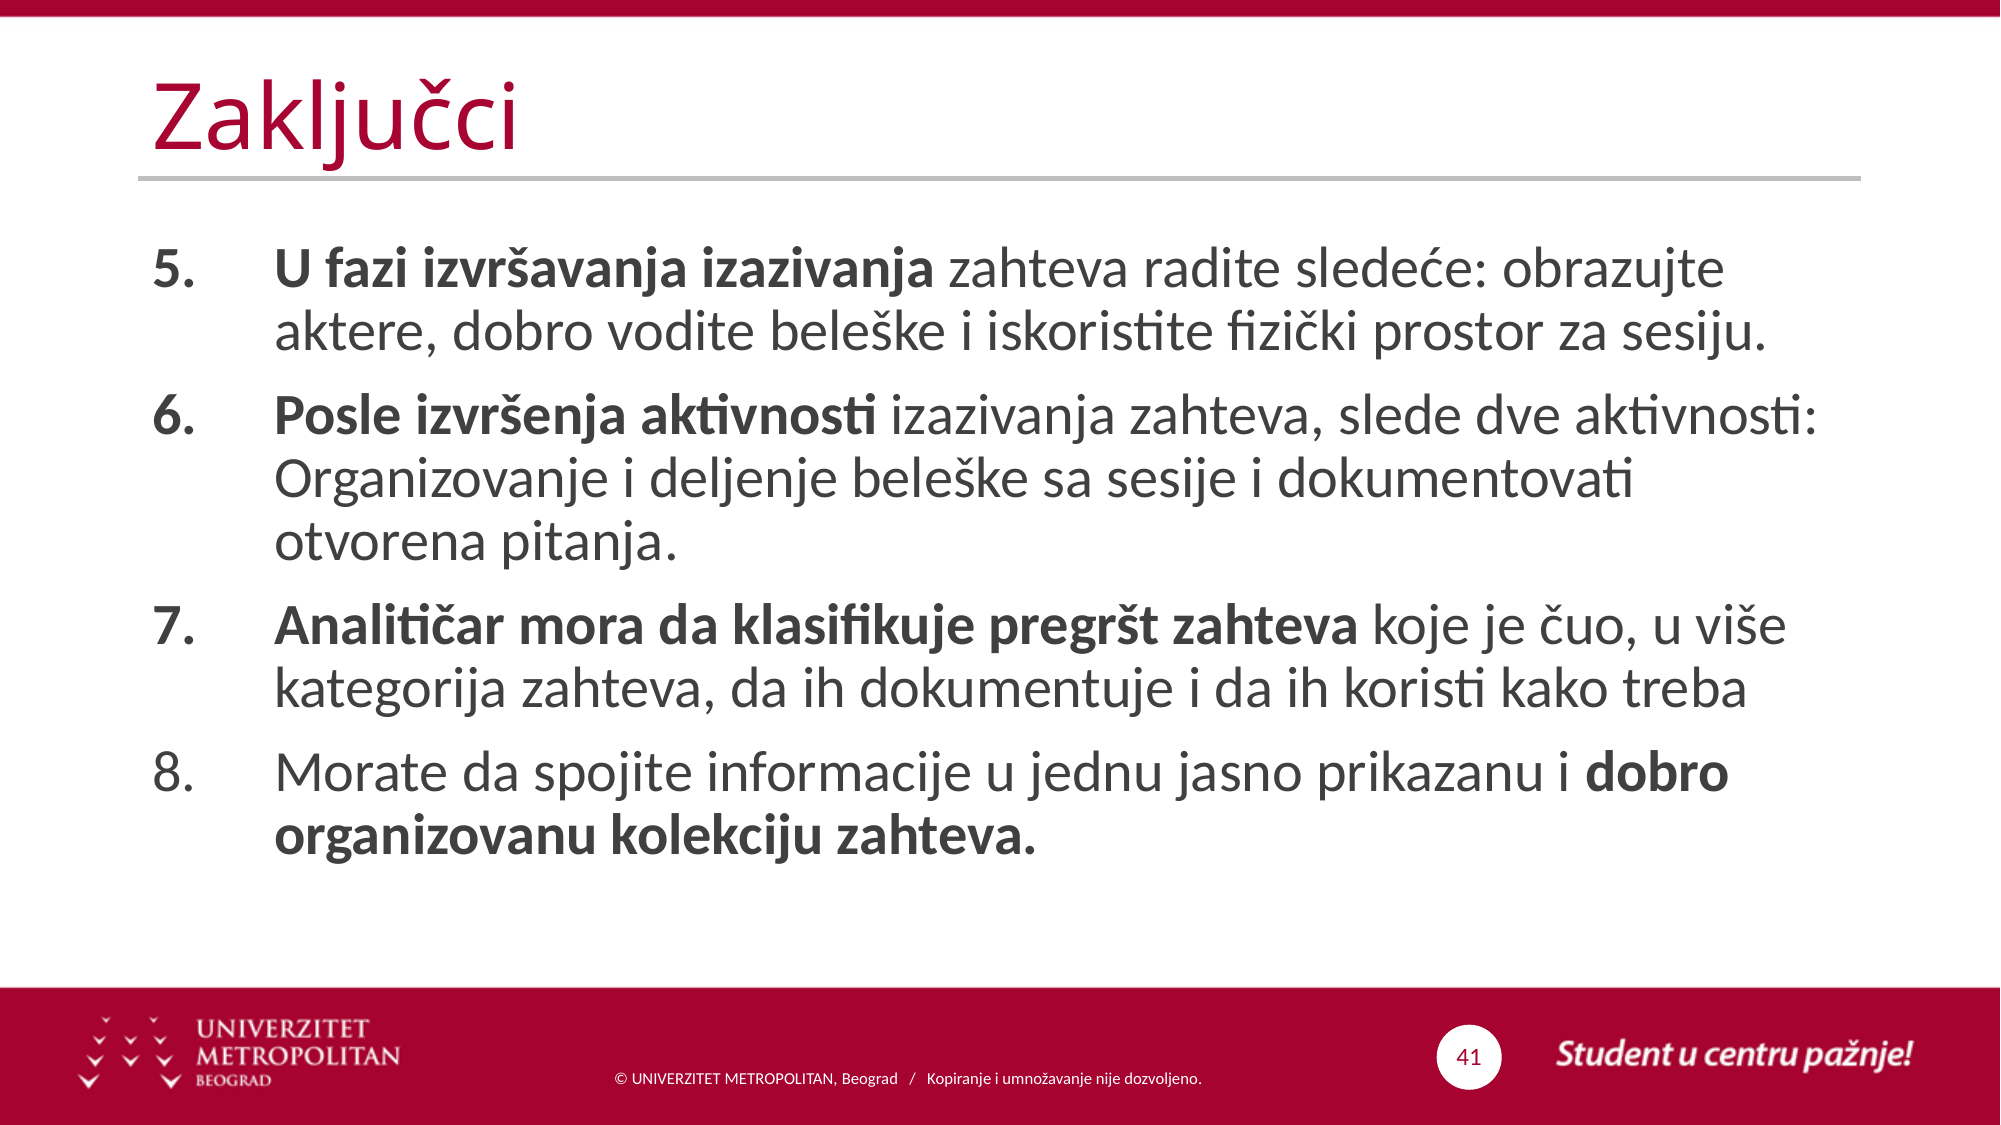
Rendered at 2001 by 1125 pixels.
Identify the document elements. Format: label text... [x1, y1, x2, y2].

title Zaključci [137, 63, 1863, 202]
picture [0, 0, 2000, 1125]
list U fazi izvršavanja izazivanja zahteva radite sledeće: obrazujte aktere, dobro vodite beleške i iskoristite fizički prostor za sesiju. Posle izvršenja aktivnosti izazivanja zahteva, slede dve aktivnosti: Organizovanje i deljenje beleške sa sesije i dokumentovati otvorena pitanja. Analitičar mora da klasifikuje pregršt zahteva koje je čuo, u više kategorija zahteva, da ih dokumentuje i da ih koristi kako treba Morate da spojite informacije u jednu jasno prikazanu i dobro organizovanu kolekciju zahteva. [137, 230, 1863, 944]
